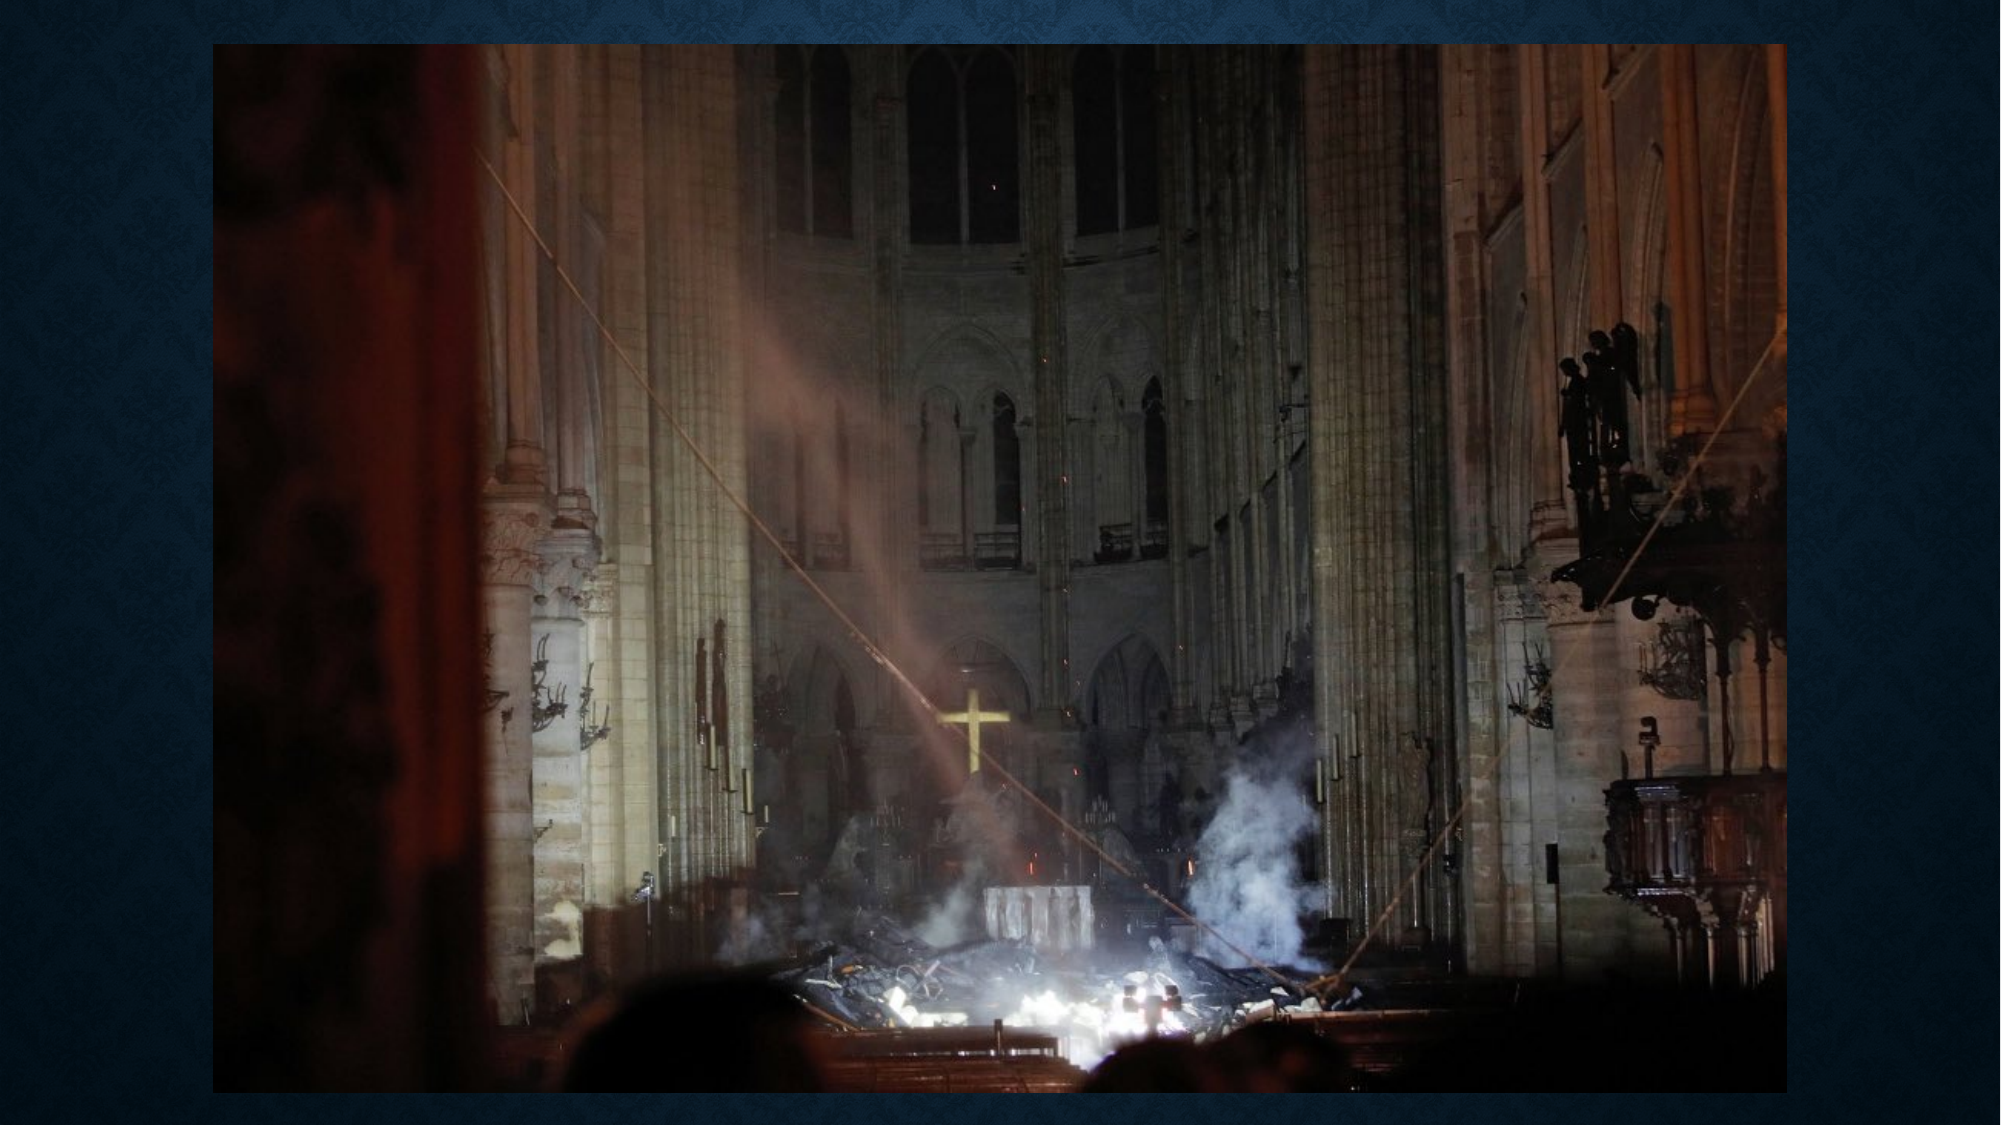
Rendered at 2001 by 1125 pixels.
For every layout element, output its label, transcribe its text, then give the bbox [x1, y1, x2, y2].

title Notre-Dame de Paris [143, 32, 1857, 157]
picture [212, 43, 1788, 1093]
